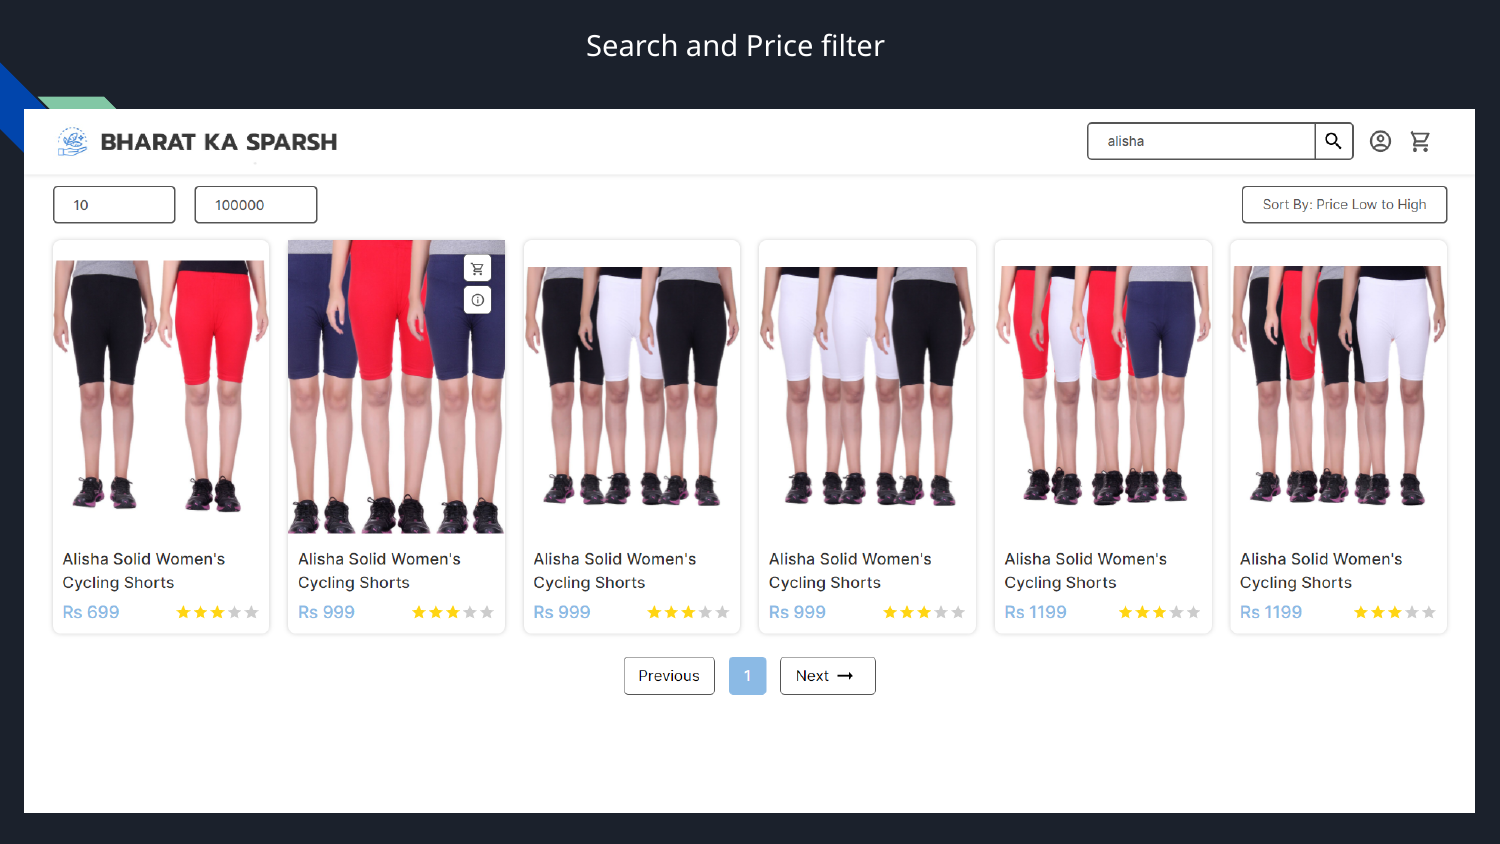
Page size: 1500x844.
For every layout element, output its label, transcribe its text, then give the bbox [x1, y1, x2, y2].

picture [24, 109, 1476, 813]
text_box Search and Price filter [395, 12, 1076, 78]
